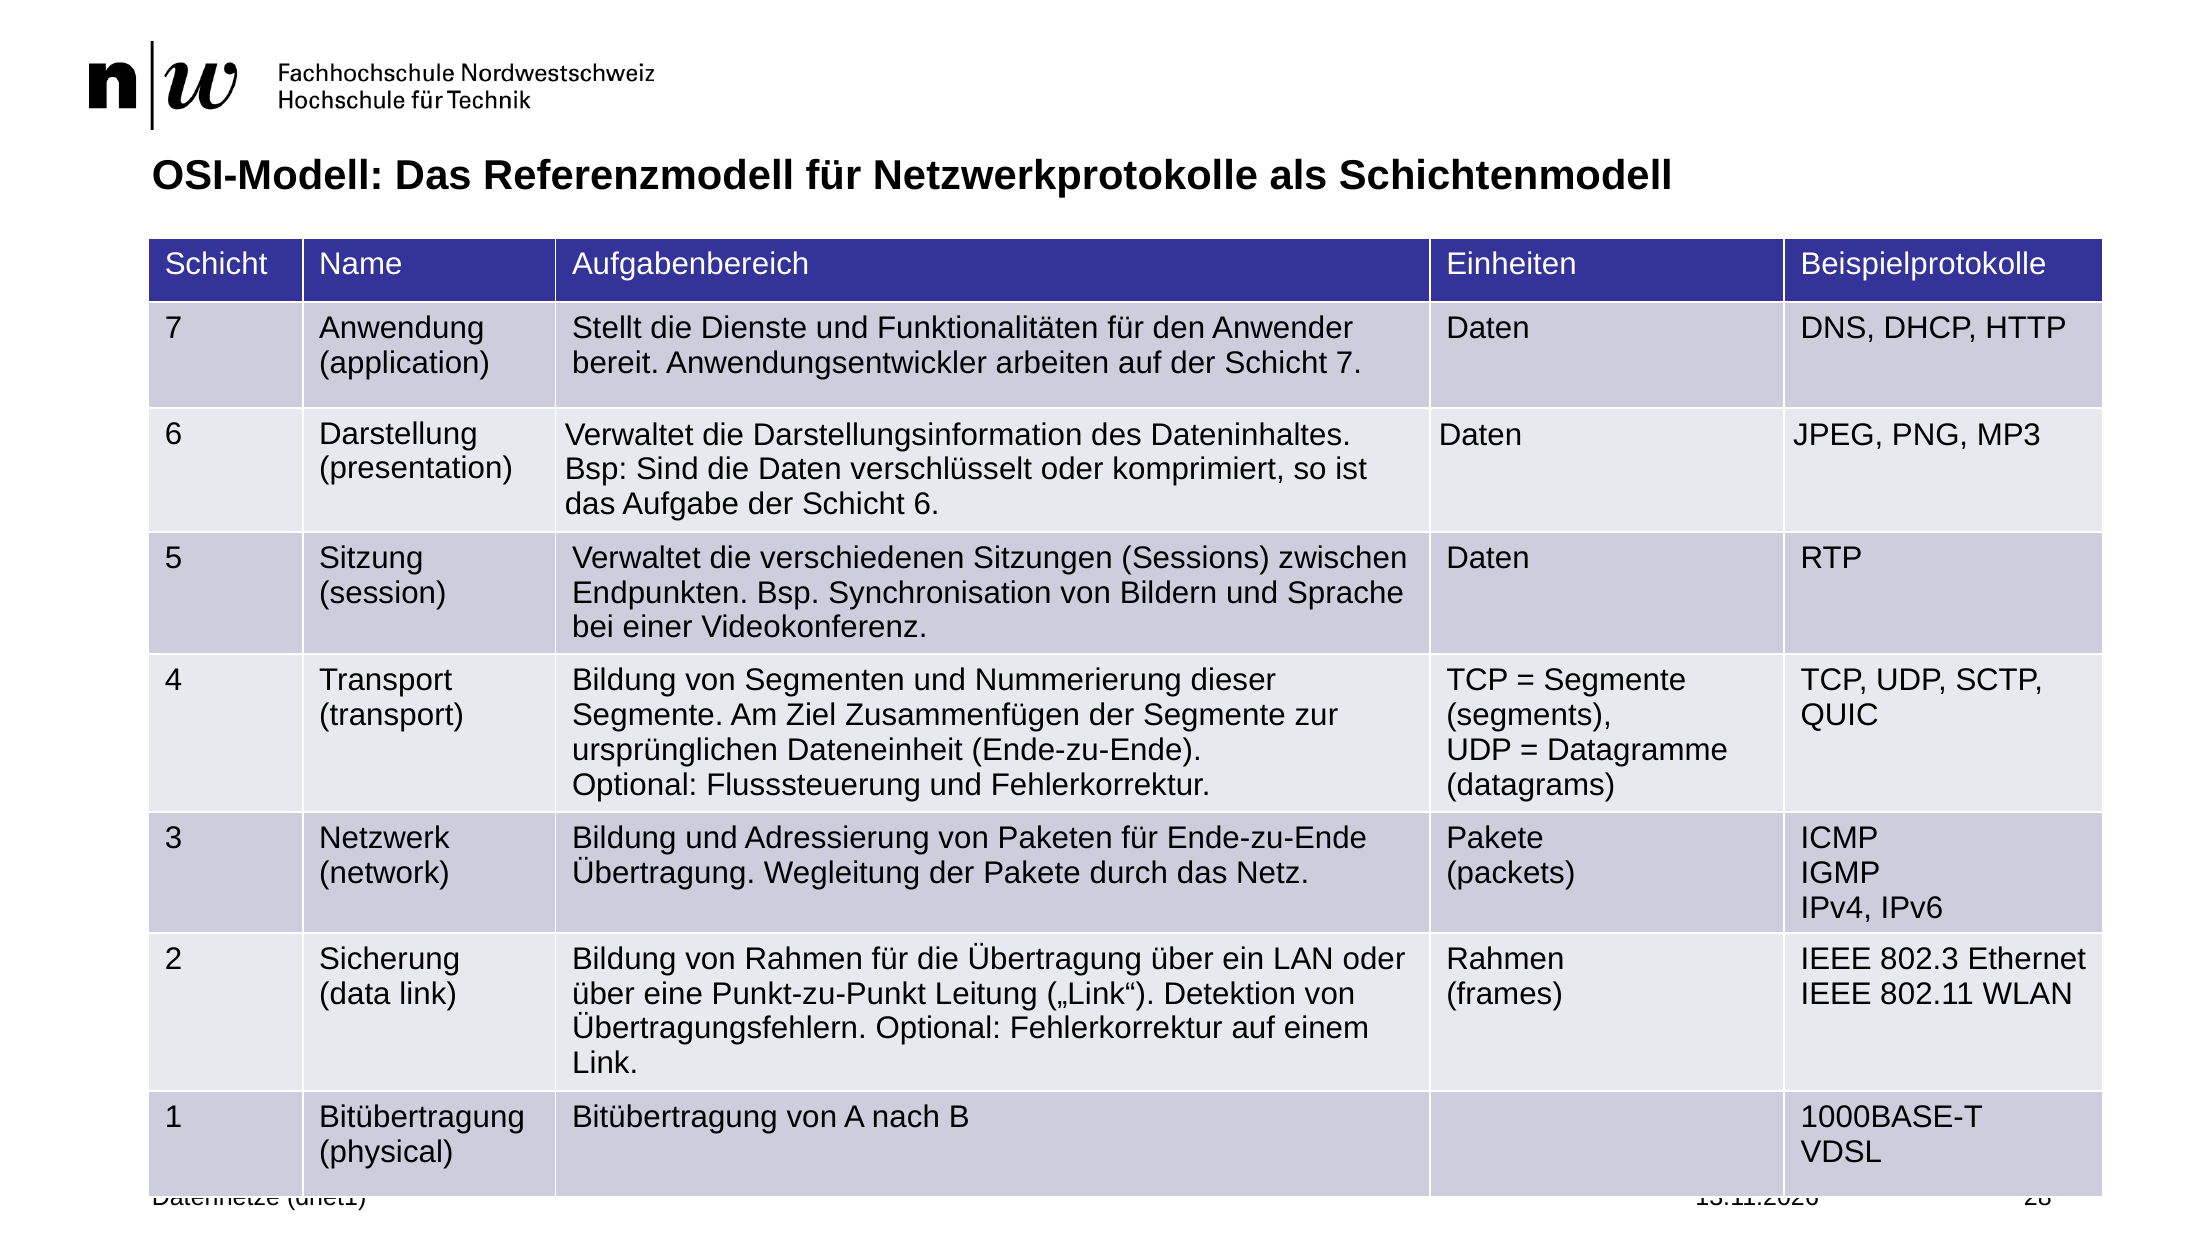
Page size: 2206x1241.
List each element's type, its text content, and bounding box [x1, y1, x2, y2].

table_cell Sitzung (session) [304, 533, 555, 653]
table_cell Transport (transport) [304, 655, 555, 811]
table_cell Daten [1431, 533, 1783, 653]
table_cell Bitübertragung von A nach B [556, 1092, 1429, 1196]
table_cell Stellt die Dienste und Funktionalitäten für den Anwender bereit. Anwendungsentwickler arbeiten auf der Schicht 7. [556, 303, 1429, 407]
table_cell Verwaltet die verschiedenen Sitzungen (Sessions) zwischen Endpunkten. Bsp. Synchronisation von Bildern und Sprache bei einer Videokonferenz. [556, 533, 1429, 653]
table_cell 4 [149, 655, 302, 811]
table_cell DNS, DHCP, HTTP [1785, 303, 2102, 407]
table_cell Sicherung (data link) [304, 934, 555, 1090]
table_cell 1 [149, 1092, 302, 1196]
slide_number 28 [1873, 1198, 2052, 1211]
table_cell Bildung und Adressierung von Paketen für Ende-zu-Ende Übertragung. Wegleitung der Pakete durch das Netz. [556, 813, 1429, 932]
table_cell 6 [149, 409, 302, 531]
table_cell Daten [1431, 409, 1783, 531]
table_cell Netzwerk (network) [304, 813, 555, 932]
table_cell Darstellung (presentation) [304, 409, 555, 531]
table_cell Daten [1431, 303, 1783, 407]
table_cell 3 [149, 813, 302, 932]
table_header Schicht [149, 239, 302, 301]
table_cell Rahmen (frames) [1431, 934, 1783, 1090]
title OSI-Modell: Das Referenzmodell für Netzwerkprotokolle als Schichtenmodell [151, 147, 2052, 207]
table_cell 5 [149, 533, 302, 653]
table_cell RTP [1785, 533, 2102, 653]
table_cell 2 [149, 934, 302, 1090]
table_cell 1000BASE-T VDSL [1785, 1092, 2102, 1196]
table_cell [1431, 1092, 1783, 1196]
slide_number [1696, 1198, 1873, 1211]
table_cell Anwendung (application) [304, 303, 555, 407]
table_cell Bildung von Rahmen für die Übertragung über ein LAN oder über eine Punkt-zu-Punkt Leitung („Link“). Detektion von Übertragungsfehlern. Optional: Fehlerkorrektur auf einem Link. [556, 934, 1429, 1090]
table_cell Pakete (packets) [1431, 813, 1783, 932]
picture [89, 41, 654, 130]
table_cell Bildung von Segmenten und Nummerierung dieser Segmente. Am Ziel Zusammenfügen der Segmente zur ursprünglichen Dateneinheit (Ende-zu-Ende). Optional: Flusssteuerung und Fehlerkorrektur. [556, 655, 1429, 811]
table_cell Bitübertragung (physical) [304, 1092, 555, 1196]
footer Datennetze (dnet1) [151, 1198, 1696, 1211]
table_cell Verwaltet die Darstellungsinformation des Dateninhaltes. Bsp: Sind die Daten verschlüsselt oder komprimiert, so ist das Aufgabe der Schicht 6. [556, 409, 1429, 531]
table_header Name [304, 239, 555, 301]
table_cell IEEE 802.3 Ethernet IEEE 802.11 WLAN [1785, 934, 2102, 1090]
table_header Aufgabenbereich [556, 239, 1429, 301]
table_header Beispielprotokolle [1785, 239, 2102, 301]
table_cell 7 [149, 303, 302, 407]
table_cell TCP, UDP, SCTP, QUIC [1785, 655, 2102, 811]
table_cell JPEG, PNG, MP3 [1785, 409, 2102, 531]
table_header Einheiten [1431, 239, 1783, 301]
table_cell TCP = Segmente (segments), UDP = Datagramme (datagrams) [1431, 655, 1783, 811]
table_cell ICMP IGMP IPv4, IPv6 [1785, 813, 2102, 932]
